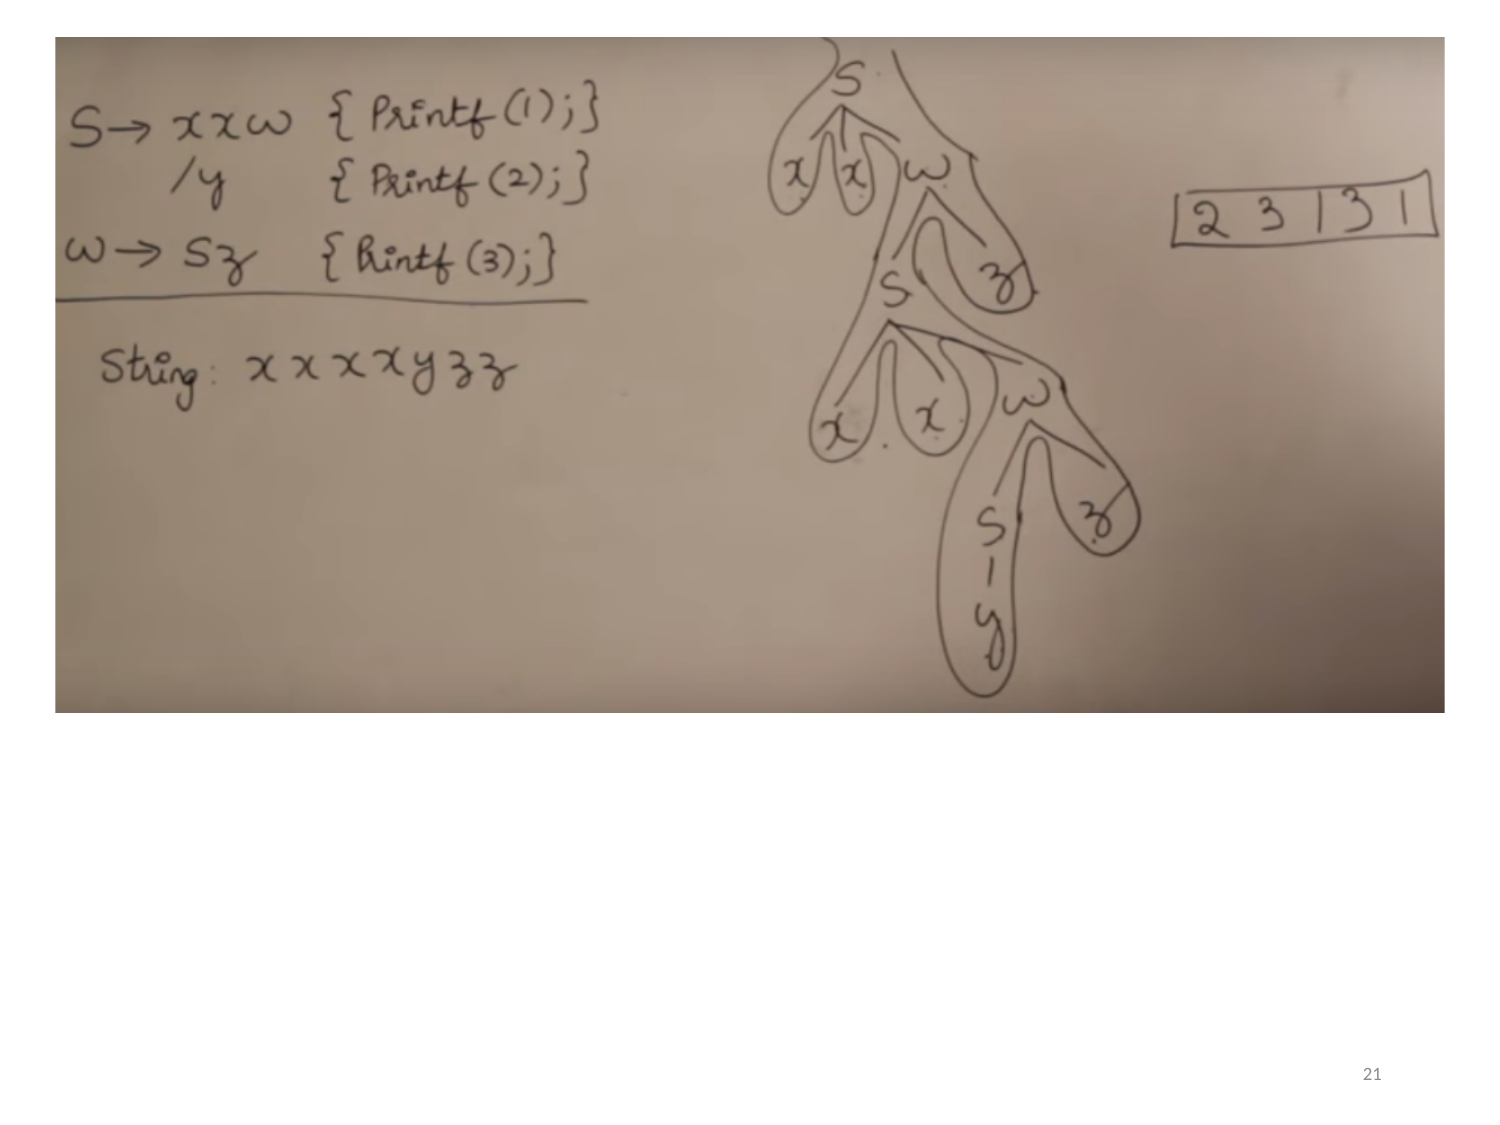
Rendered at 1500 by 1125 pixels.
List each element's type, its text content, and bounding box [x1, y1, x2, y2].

slide_number 21 [1059, 1042, 1397, 1103]
picture [55, 37, 1445, 713]
